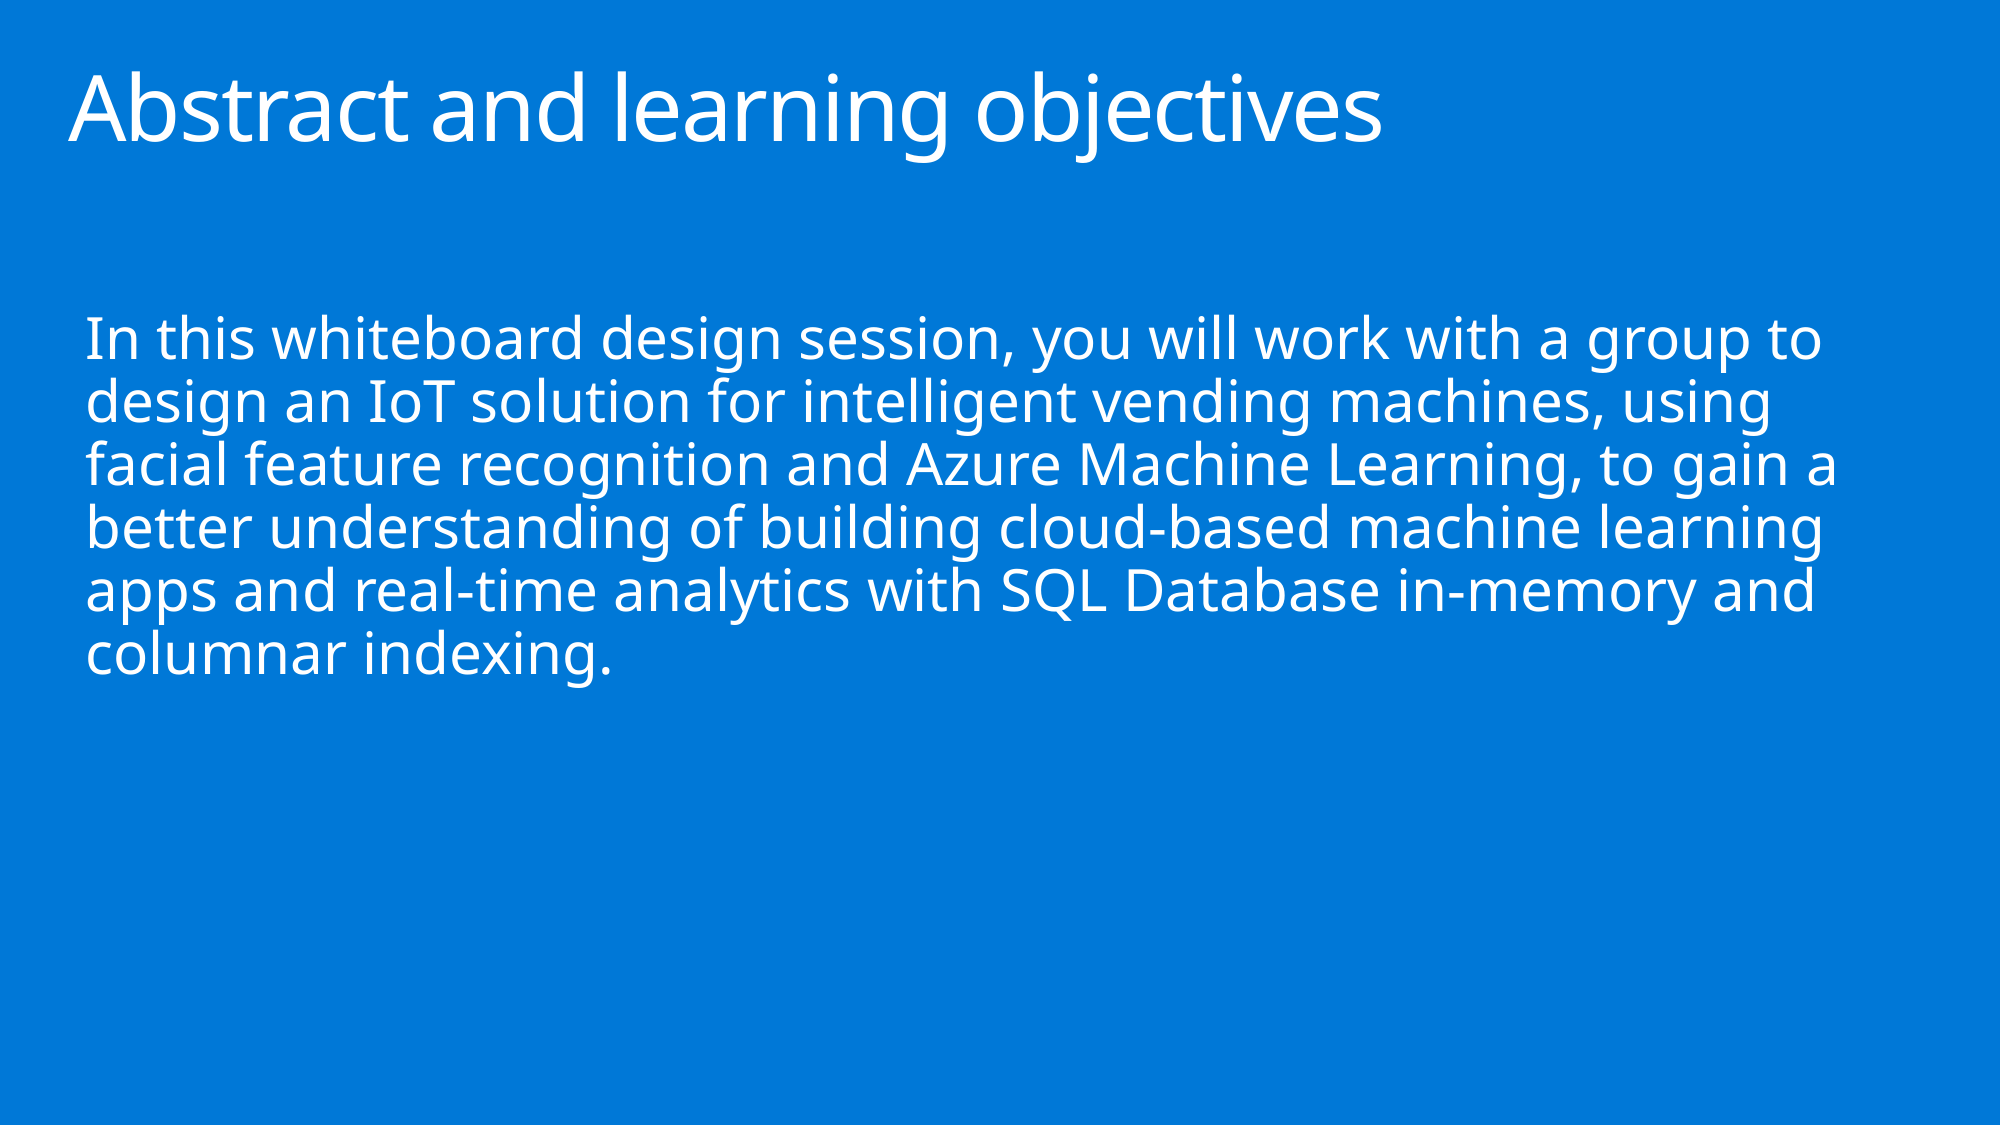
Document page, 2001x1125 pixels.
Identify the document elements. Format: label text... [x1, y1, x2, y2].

text_box In this whiteboard design session, you will work with a group to design an IoT solution for intelligent vending machines, using facial feature recognition and Azure Machine Learning, to gain a better understanding of building cloud-based machine learning apps and real-time analytics with SQL Database in-memory and columnar indexing. [55, 285, 1957, 712]
title Abstract and learning objectives [44, 47, 1957, 196]
